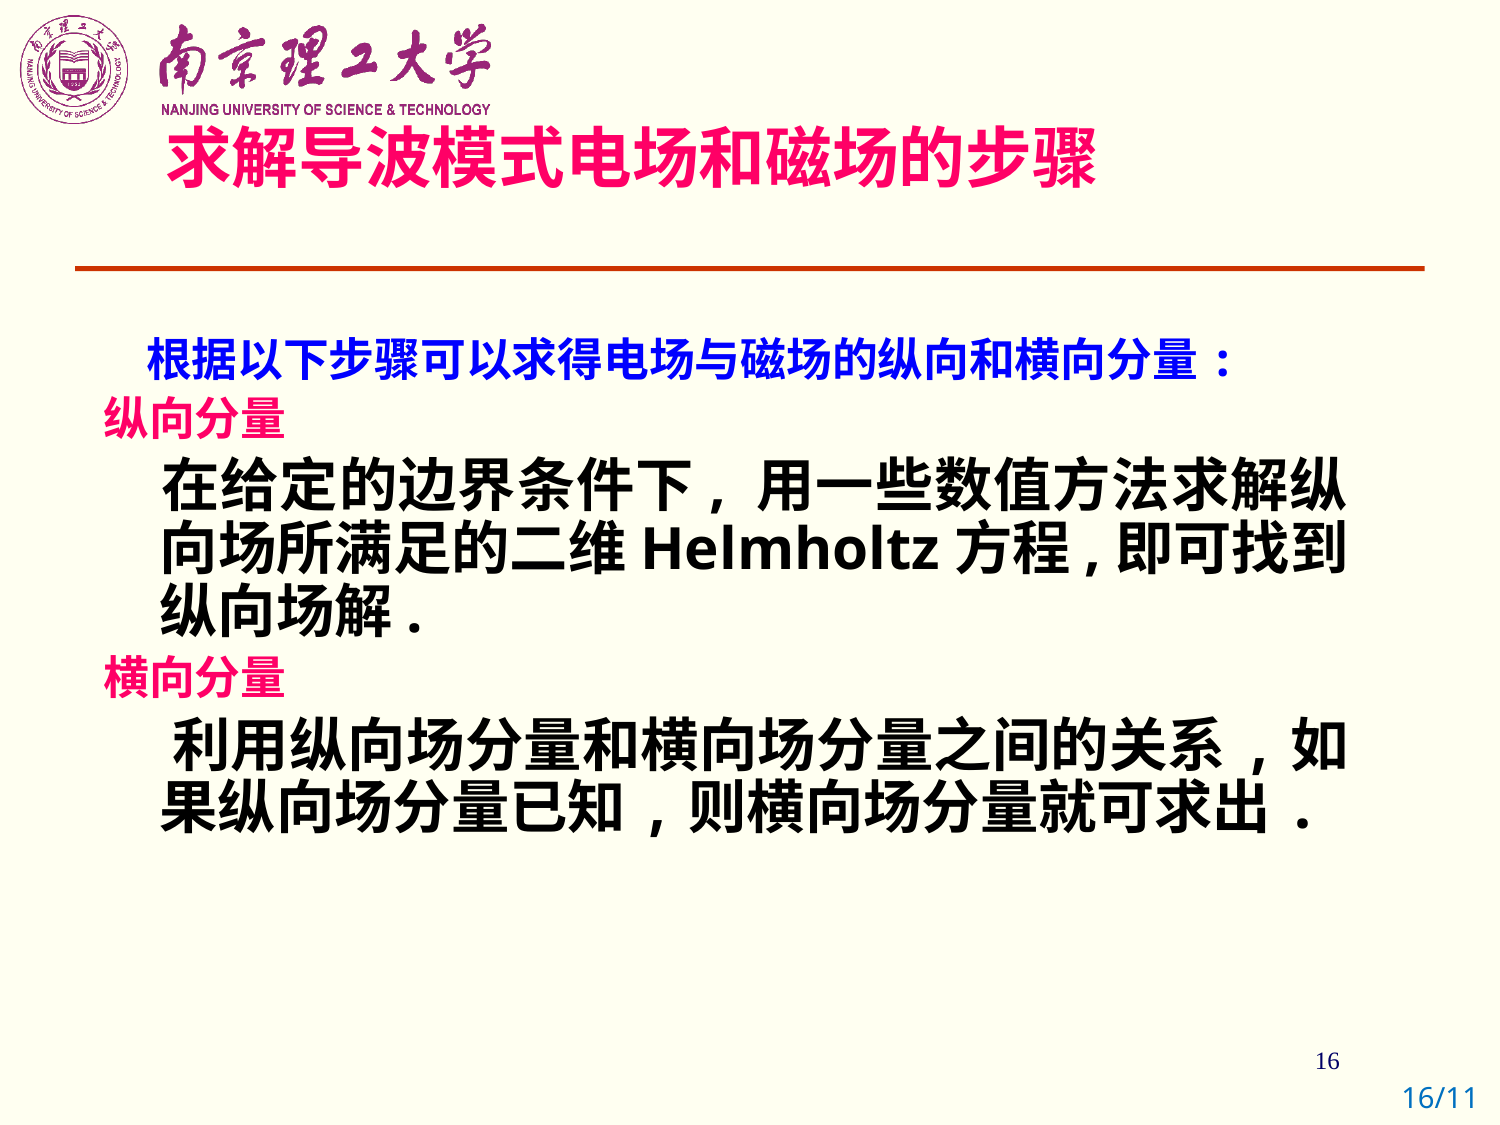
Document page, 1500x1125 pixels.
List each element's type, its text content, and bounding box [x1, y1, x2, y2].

picture [17, 15, 491, 126]
slide_number 16/11 [1144, 1069, 1495, 1125]
title 求解导波模式电场和磁场的步骤 [150, 99, 1200, 213]
list 根据以下步骤可以求得电场与磁场的纵向和横向分量: 纵向分量 在给定的边界条件下, 用一些数值方法求解纵向场所满足的二维Helmholtz方程,即可找到纵向场解. 横向分量 利用纵向场分量和横向场分量之间的关系,如果纵向场分量已知,则横向场分量就可求出. [88, 329, 1364, 1030]
